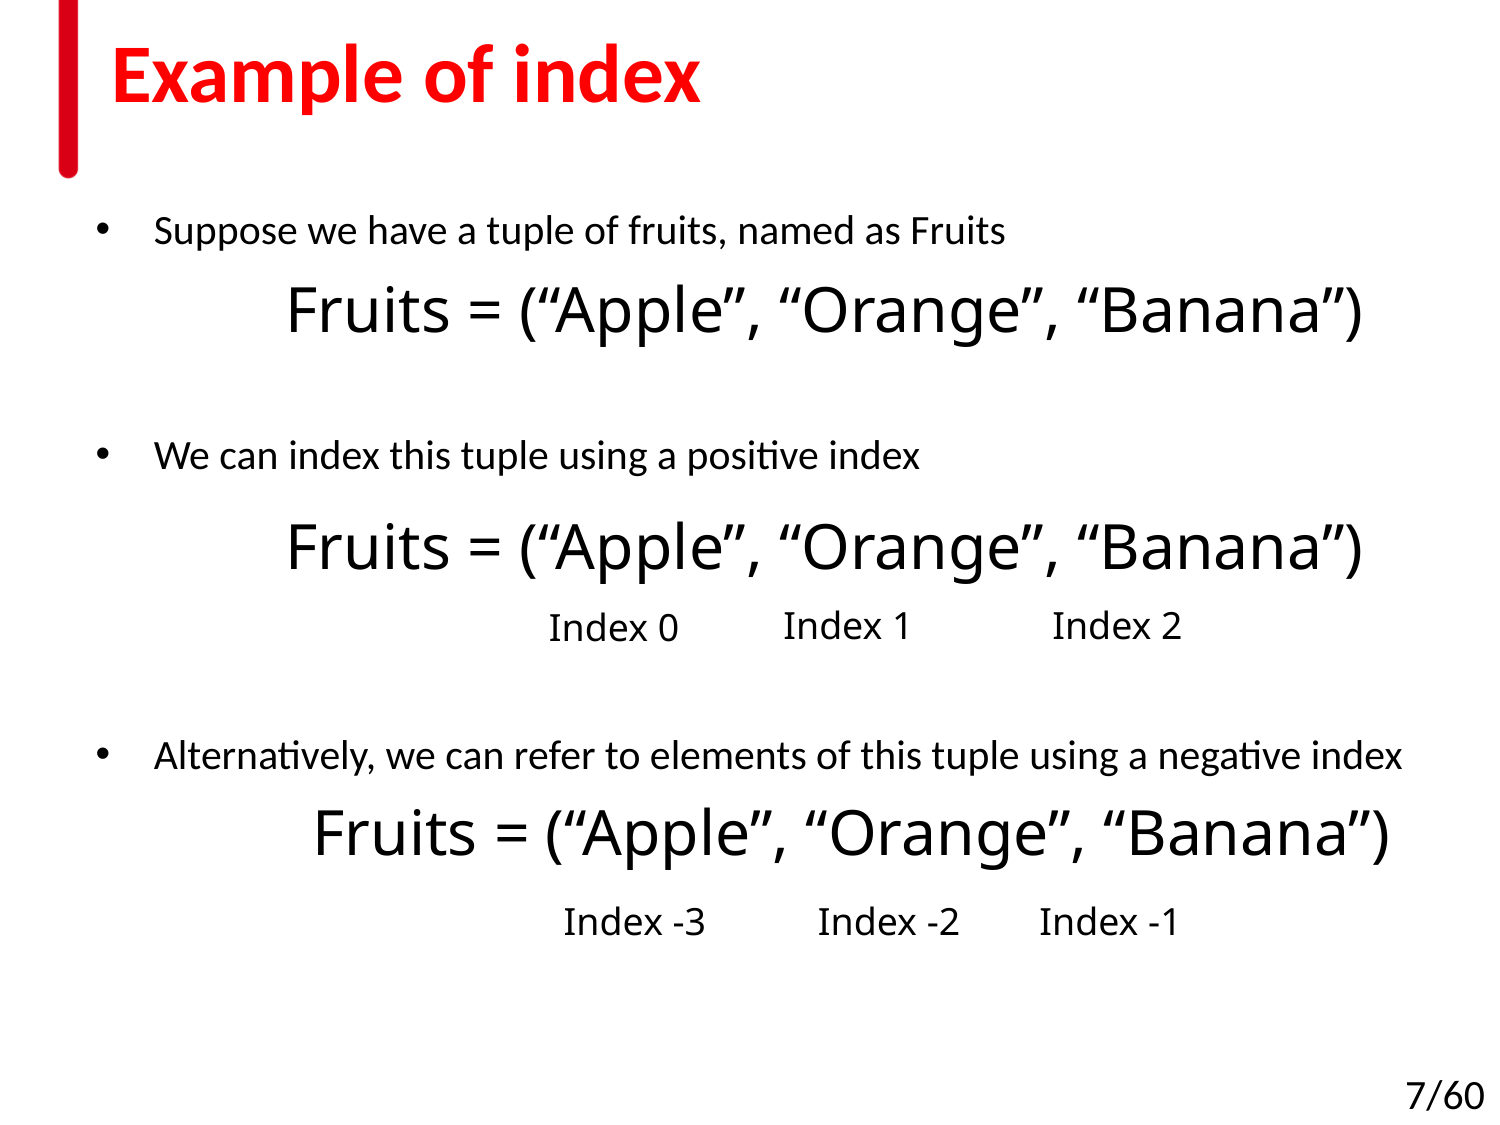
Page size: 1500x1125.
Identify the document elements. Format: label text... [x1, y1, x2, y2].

text_box Fruits = (“Apple”, “Orange”, “Banana”) [270, 258, 1344, 353]
picture [57, 0, 81, 200]
title Example of index [96, 0, 1425, 138]
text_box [533, 596, 1212, 657]
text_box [548, 891, 1189, 951]
text_box Fruits = (“Apple”, “Orange”, “Banana”) [270, 495, 1344, 590]
text_box Fruits = (“Apple”, “Orange”, “Banana”) [297, 781, 1371, 876]
text_box Suppose we have a tuple of fruits, named as Fruits We can index this tuple using a positive index Alternatively, we can refer to elements of this tuple using a negative index [80, 195, 1470, 1025]
